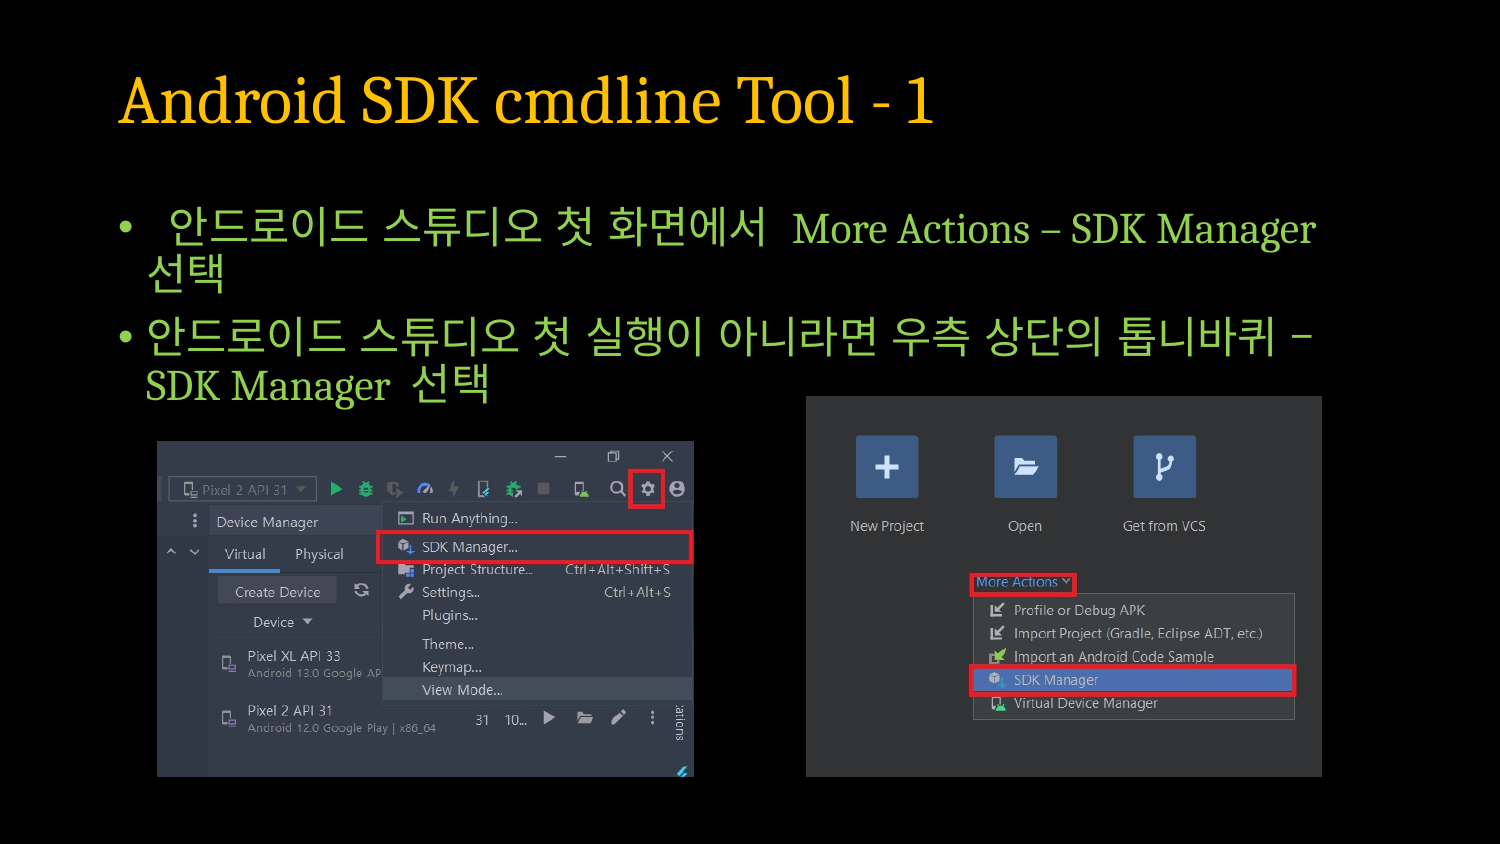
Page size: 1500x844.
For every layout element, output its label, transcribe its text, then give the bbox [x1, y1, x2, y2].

title Android SDK cmdline Tool - 1 [103, 44, 1397, 159]
list 안드로이드 스튜디오 첫 화면에서 More Actions – SDK Manager 선택 안드로이드 스튜디오 첫 실행이 아니라면 우측 상단의 톱니바퀴 – SDK Manager 선택 [103, 198, 1397, 760]
picture [806, 396, 1322, 777]
picture [157, 441, 694, 777]
